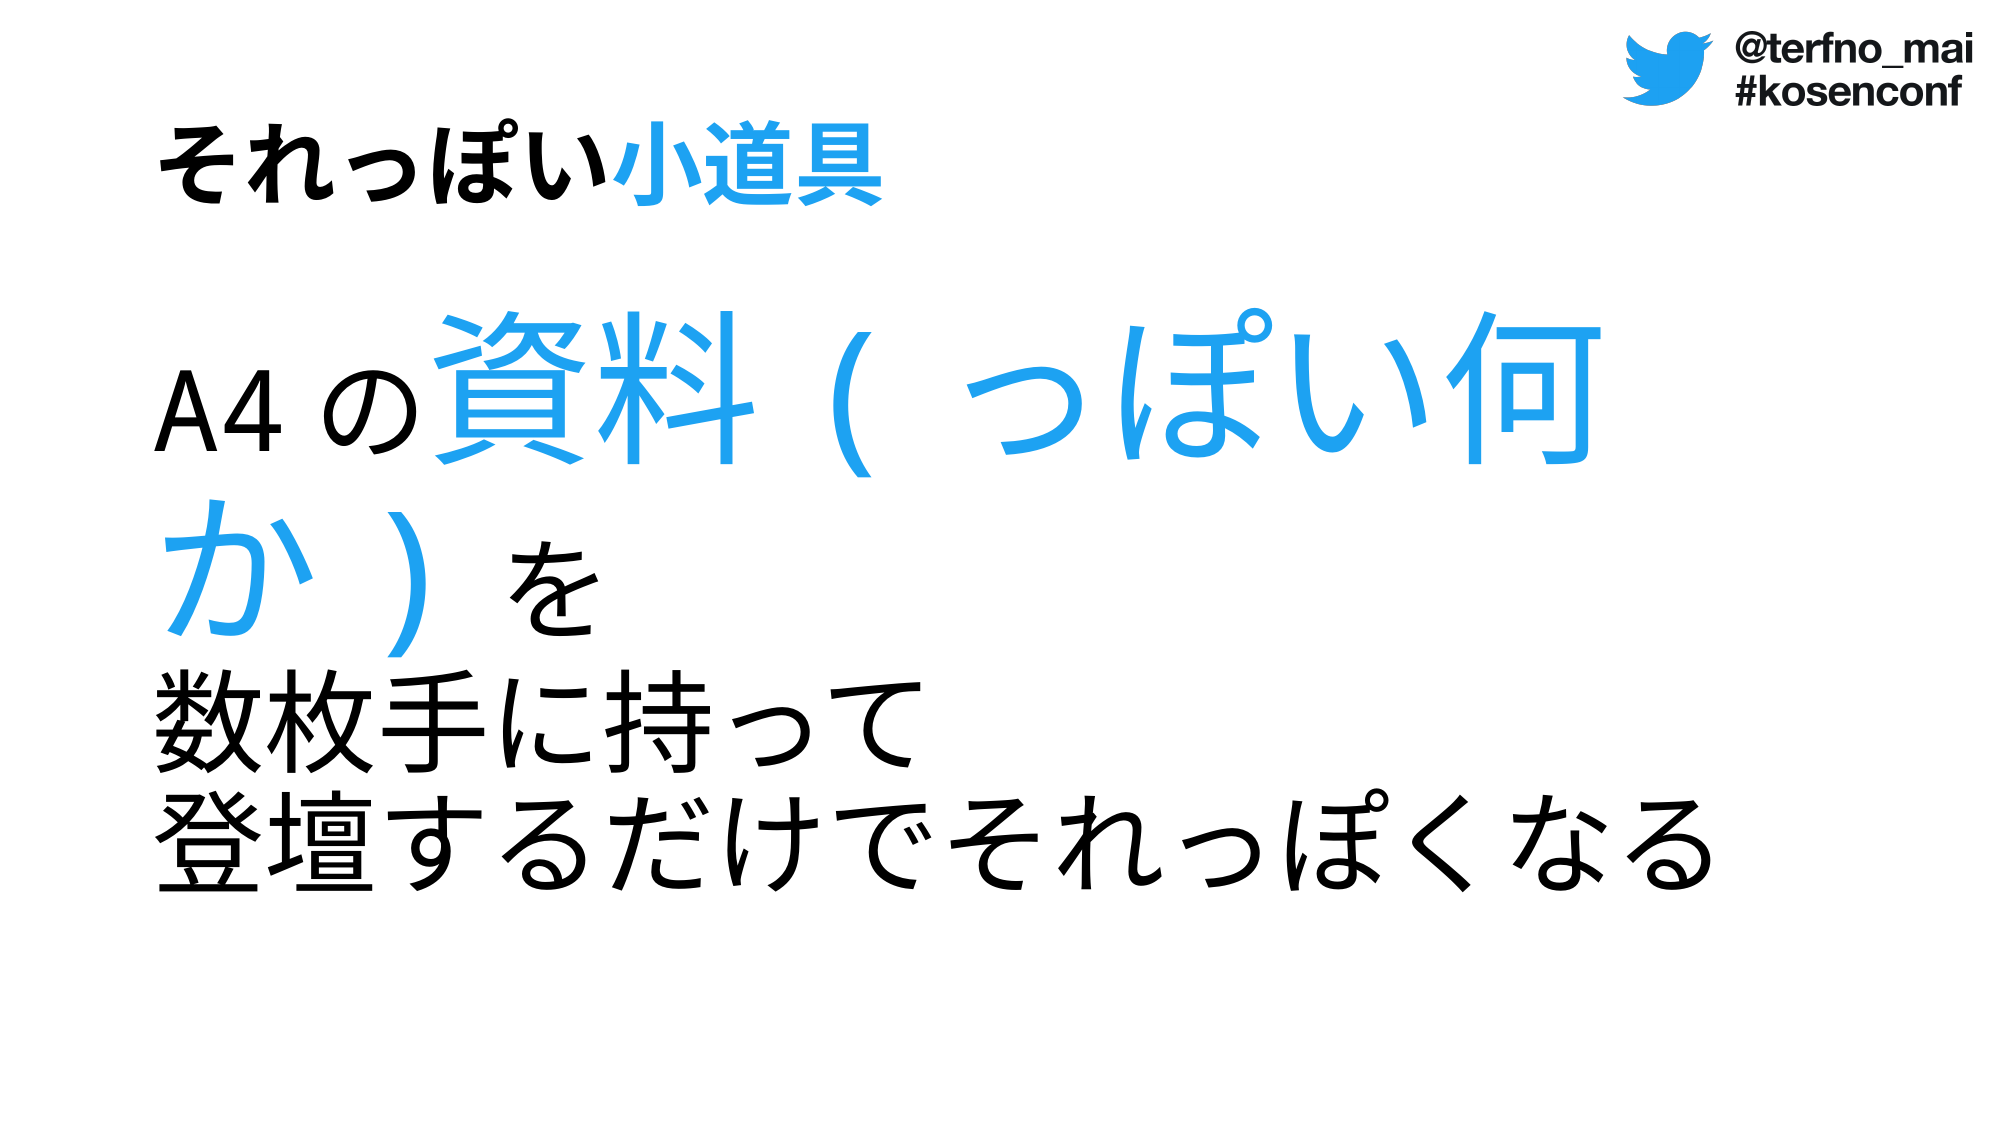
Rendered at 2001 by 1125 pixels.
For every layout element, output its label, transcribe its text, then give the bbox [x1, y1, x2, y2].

title それっぽい小道具 [137, 59, 1863, 278]
list A4の資料(っぽい何か)を 数枚手に持って 登壇するだけでそれっぽくなる [137, 299, 1863, 1014]
picture [1358, 0, 1980, 162]
